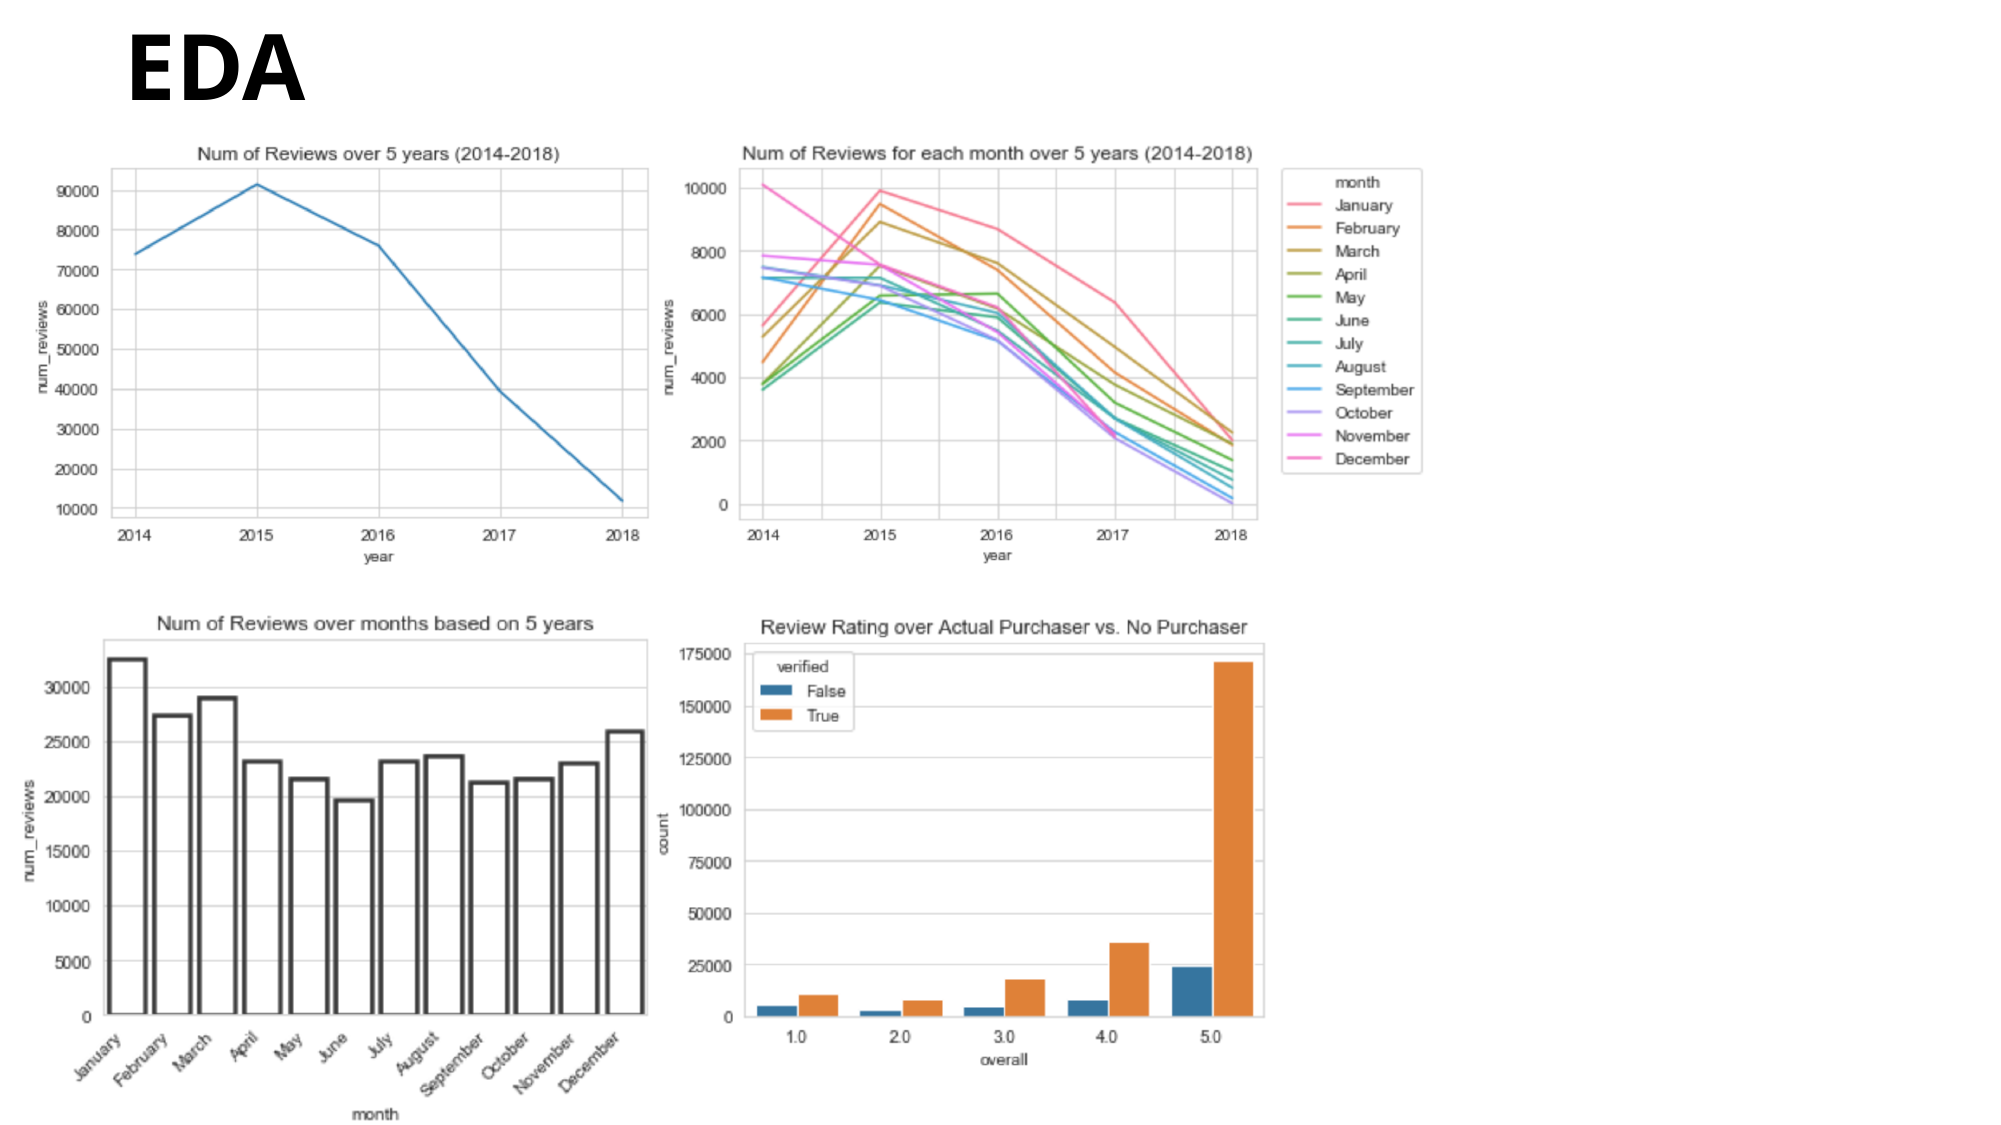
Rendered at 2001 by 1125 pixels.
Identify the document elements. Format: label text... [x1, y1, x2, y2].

picture [656, 139, 1429, 569]
text_box EDA [0, 35, 507, 135]
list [24, 139, 656, 569]
picture [11, 607, 1275, 1125]
